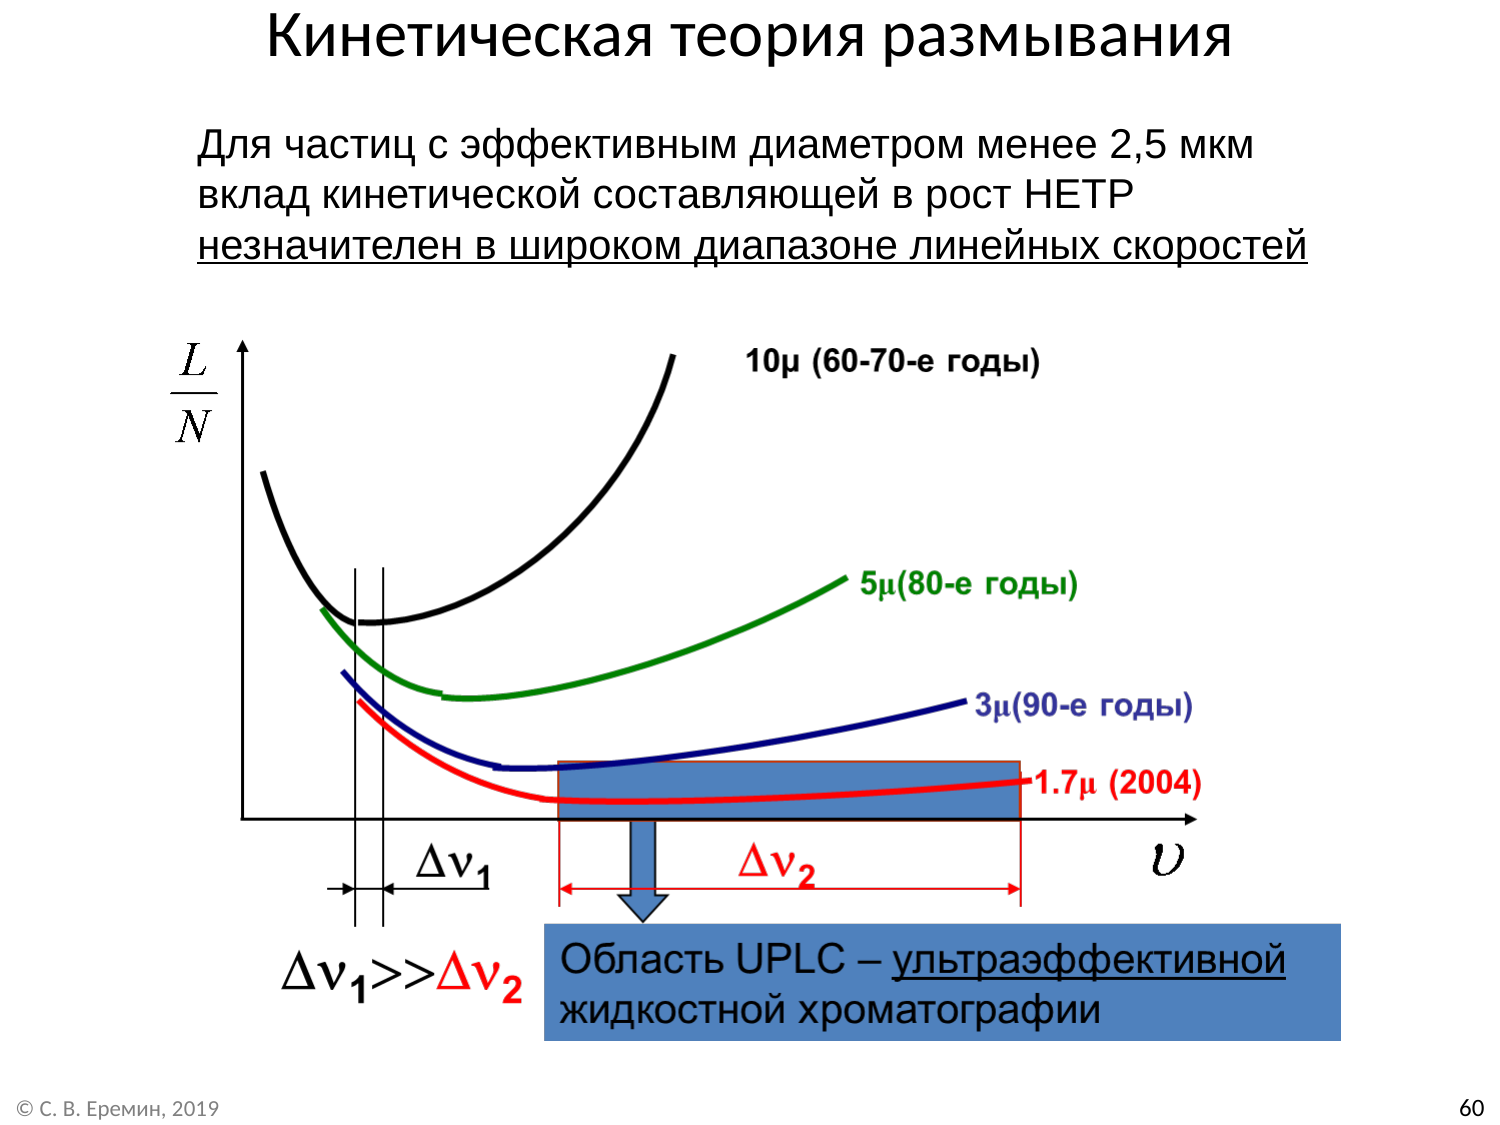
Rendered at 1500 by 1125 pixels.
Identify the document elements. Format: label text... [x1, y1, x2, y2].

picture [157, 325, 1341, 1058]
slide_number 60 [1429, 1086, 1500, 1125]
title Кинетическая теория размывания [1, 0, 1500, 61]
text_box Для частиц с эффективным диаметром менее 2,5 мкм вклад кинетической составляющей в рост HETP незначителен в широком диапазоне линейных скоростей [182, 109, 1326, 275]
